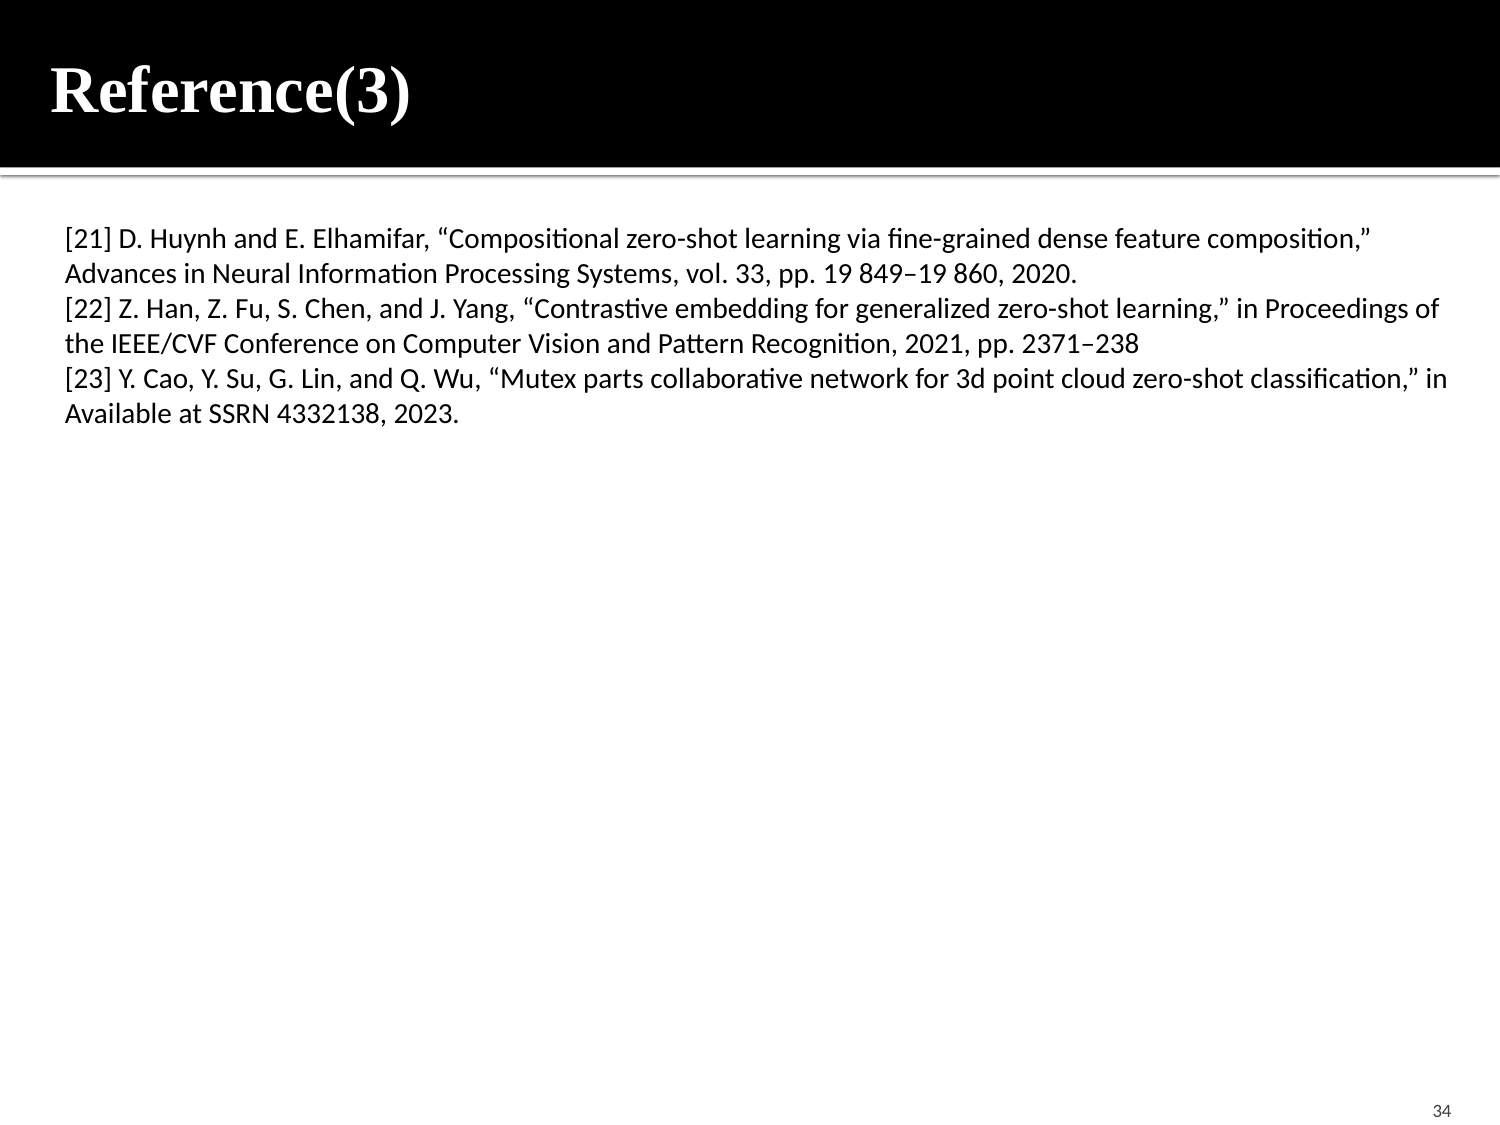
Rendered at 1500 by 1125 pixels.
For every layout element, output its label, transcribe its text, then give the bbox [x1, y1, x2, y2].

text_box Reference(3) [50, 46, 1292, 127]
slide_number 34 [1426, 1099, 1458, 1125]
text_box [21] D. Huynh and E. Elhamifar, “Compositional zero-shot learning via fine-grained dense feature composition,” Advances in Neural Information Processing Systems, vol. 33, pp. 19 849–19 860, 2020. [22] Z. Han, Z. Fu, S. Chen, and J. Yang, “Contrastive embedding for generalized zero-shot learning,” in Proceedings of the IEEE/CVF Conference on Computer Vision and Pattern Recognition, 2021, pp. 2371–238 [23] Y. Cao, Y. Su, G. Lin, and Q. Wu, “Mutex parts collaborative network for 3d point cloud zero-shot classification,” in Available at SSRN 4332138, 2023. [50, 212, 1500, 437]
picture [0, 175, 1500, 182]
